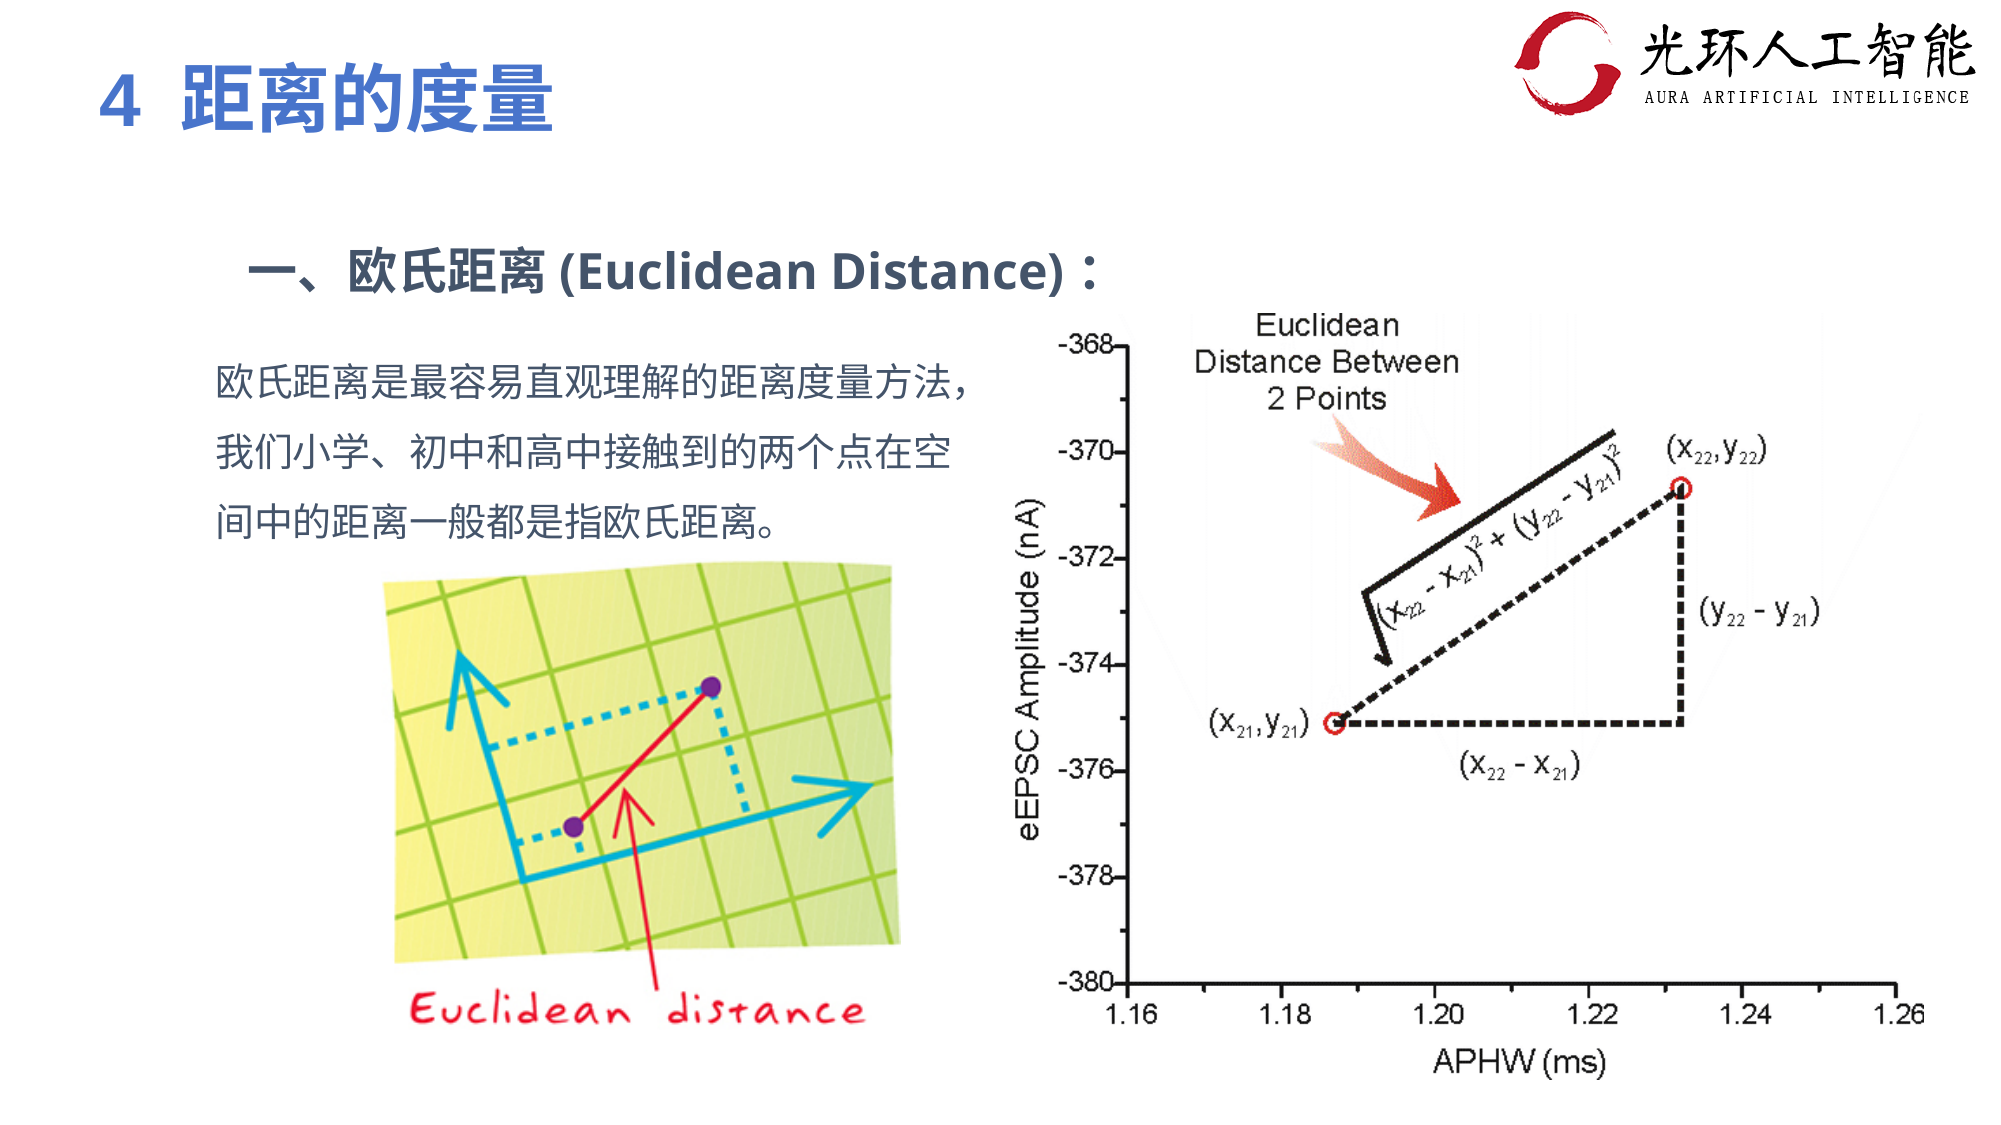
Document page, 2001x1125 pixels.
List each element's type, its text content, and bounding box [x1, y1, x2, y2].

text_box 一、欧氏距离(Euclidean Distance)： [232, 232, 1196, 308]
text_box 4 距离的度量 [99, 38, 1900, 155]
picture [1013, 312, 1924, 1081]
picture [380, 558, 901, 1049]
picture [1512, 9, 1976, 117]
text_box 欧氏距离是最容易直观理解的距离度量方法，我们小学、初中和高中接触到的两个点在空间中的距离一般都是指欧氏距离。 [200, 326, 996, 552]
